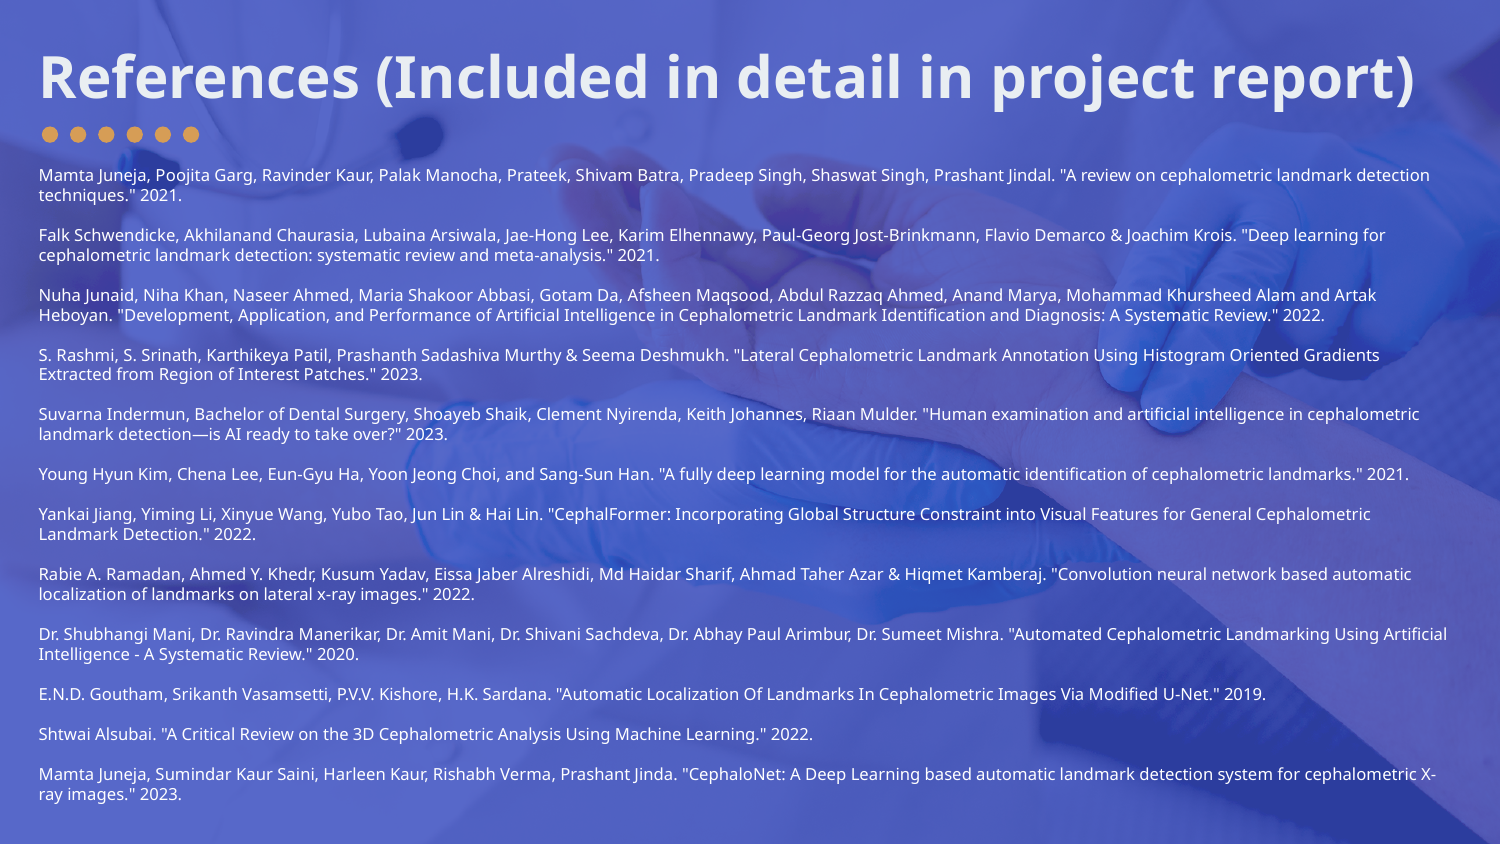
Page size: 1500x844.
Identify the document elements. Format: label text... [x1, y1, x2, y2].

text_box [41, 126, 200, 144]
title References (Included in detail in project report) [23, 25, 1472, 120]
text_box Mamta Juneja, Poojita Garg, Ravinder Kaur, Palak Manocha, Prateek, Shivam Batra, Pradeep Singh, Shaswat Singh, Prashant Jindal. "A review on cephalometric landmark detection techniques." 2021. Falk Schwendicke, Akhilanand Chaurasia, Lubaina Arsiwala, Jae-Hong Lee, Karim Elhennawy, Paul-Georg Jost-Brinkmann, Flavio Demarco & Joachim Krois. "Deep learning for cephalometric landmark detection: systematic review and meta-analysis." 2021. Nuha Junaid, Niha Khan, Naseer Ahmed, Maria Shakoor Abbasi, Gotam Da, Afsheen Maqsood, Abdul Razzaq Ahmed, Anand Marya, Mohammad Khursheed Alam and Artak Heboyan. "Development, Application, and Performance of Artificial Intelligence in Cephalometric Landmark Identification and Diagnosis: A Systematic Review." 2022. S. Rashmi, S. Srinath, Karthikeya Patil, Prashanth Sadashiva Murthy & Seema Deshmukh. "Lateral Cephalometric Landmark Annotation Using Histogram Oriented Gradients Extracted from Region of Interest Patches." 2023. Suvarna Indermun, Bachelor of Dental Surgery, Shoayeb Shaik, Clement Nyirenda, Keith Johannes, Riaan Mulder. "Human examination and artificial intelligence in cephalometric landmark detection—is AI ready to take over?" 2023. Young Hyun Kim, Chena Lee, Eun-Gyu Ha, Yoon Jeong Choi, and Sang-Sun Han. "A fully deep learning model for the automatic identification of cephalometric landmarks." 2021. Yankai Jiang, Yiming Li, Xinyue Wang, Yubo Tao, Jun Lin & Hai Lin. "CephalFormer: Incorporating Global Structure Constraint into Visual Features for General Cephalometric Landmark Detection." 2022. Rabie A. Ramadan, Ahmed Y. Khedr, Kusum Yadav, Eissa Jaber Alreshidi, Md Haidar Sharif, Ahmad Taher Azar & Hiqmet Kamberaj. "Convolution neural network based automatic localization of landmarks on lateral x-ray images." 2022. Dr. Shubhangi Mani, Dr. Ravindra Manerikar, Dr. Amit Mani, Dr. Shivani Sachdeva, Dr. Abhay Paul Arimbur, Dr. Sumeet Mishra. "Automated Cephalometric Landmarking Using Artificial Intelligence - A Systematic Review." 2020. E.N.D. Goutham, Srikanth Vasamsetti, P.V.V. Kishore, H.K. Sardana. "Automatic Localization Of Landmarks In Cephalometric Images Via Modified U-Net." 2019. Shtwai Alsubai. "A Critical Review on the 3D Cephalometric Analysis Using Machine Learning." 2022. Mamta Juneja, Sumindar Kaur Saini, Harleen Kaur, Rishabh Verma, Prashant Jinda. "CephaloNet: A Deep Learning based automatic landmark detection system for cephalometric X-ray images." 2023. [23, 149, 1472, 819]
